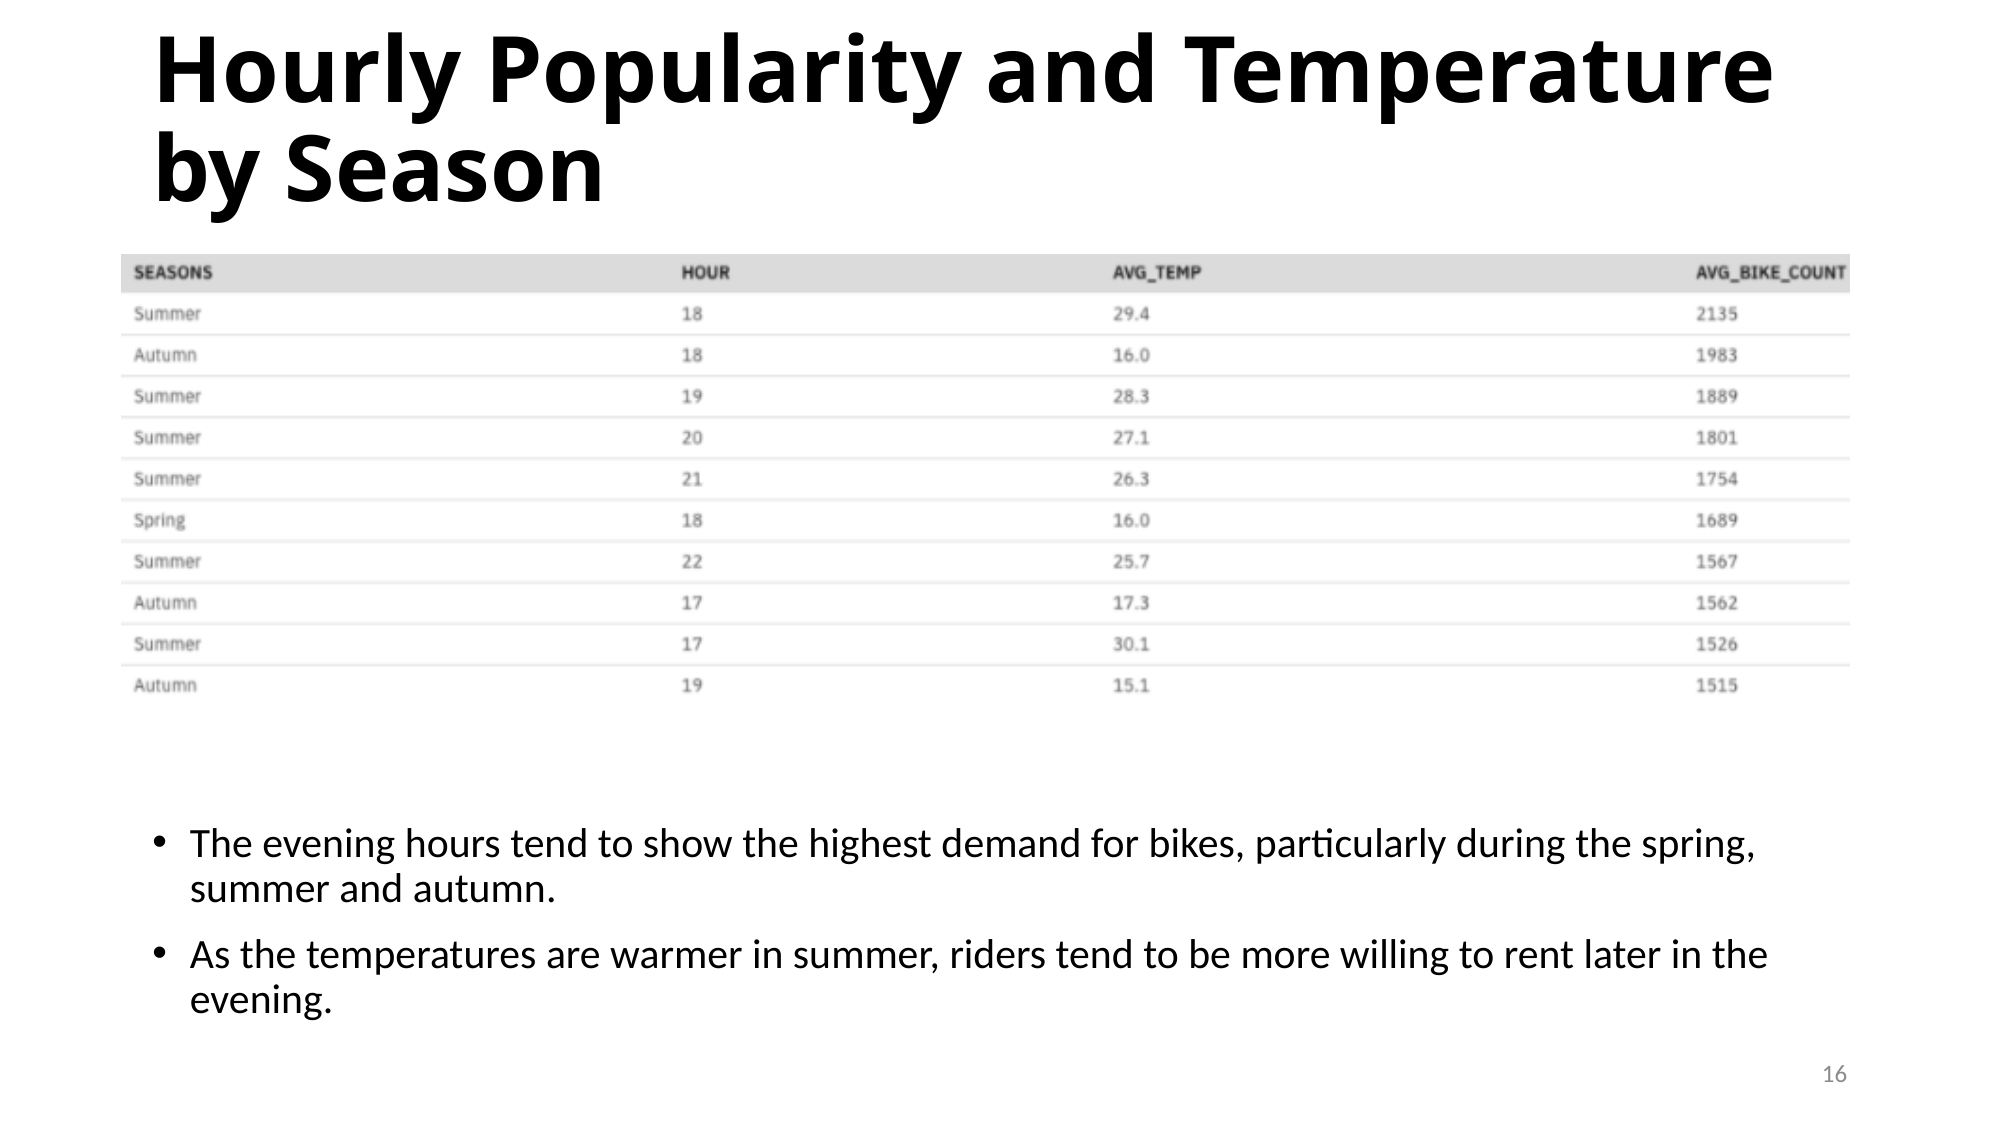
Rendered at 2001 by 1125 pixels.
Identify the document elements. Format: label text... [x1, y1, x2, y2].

picture [120, 254, 1850, 702]
title Hourly Popularity and Temperature by Season [137, 13, 1863, 231]
slide_number 16 [1412, 1042, 1863, 1103]
list The evening hours tend to show the highest demand for bikes, particularly during the spring, summer and autumn. As the temperatures are warmer in summer, riders tend to be more willing to rent later in the evening. [137, 813, 1863, 1031]
